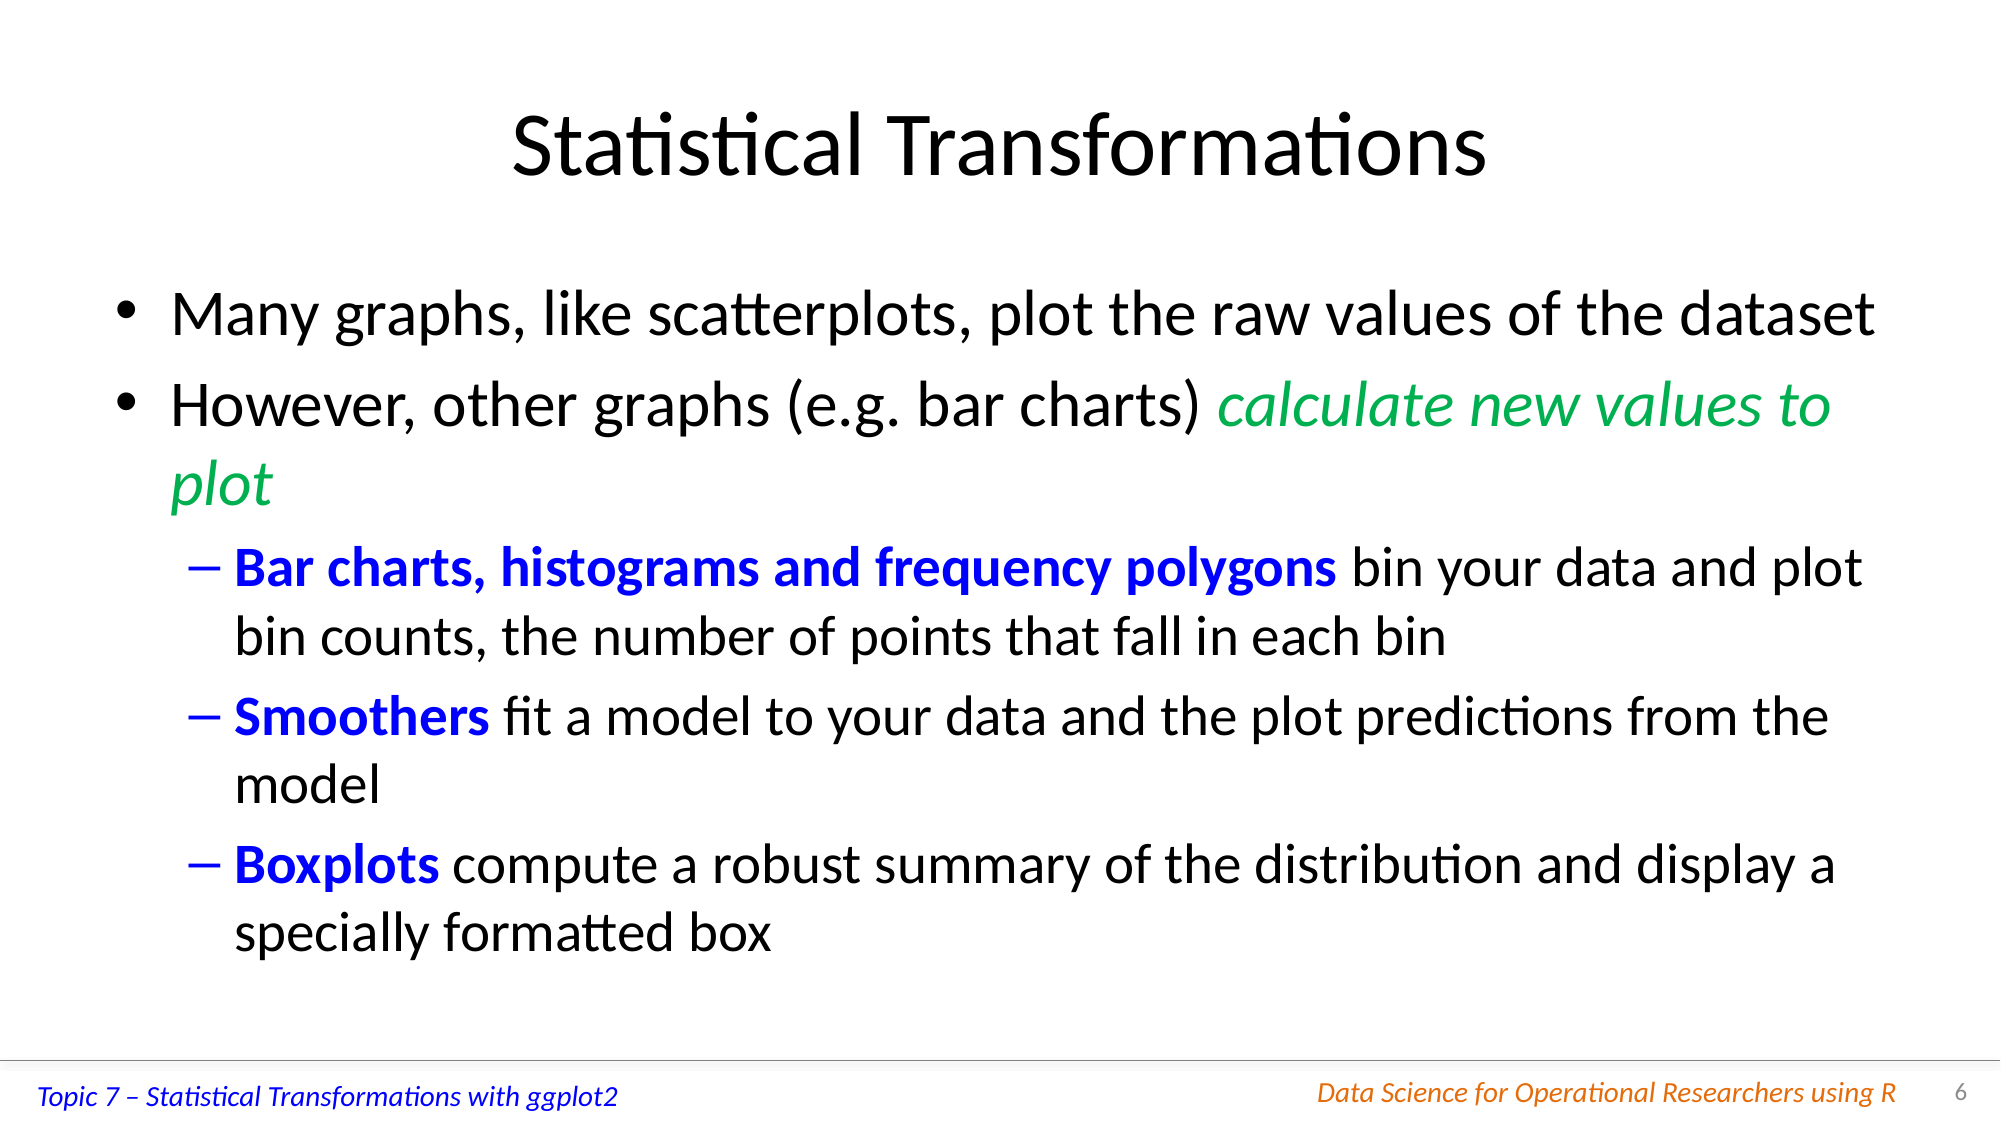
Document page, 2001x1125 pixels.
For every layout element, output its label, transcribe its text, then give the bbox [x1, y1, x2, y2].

title Statistical Transformations [99, 45, 1900, 233]
list Many graphs, like scatterplots, plot the raw values of the dataset However, other graphs (e.g. bar charts) calculate new values to plot Bar charts, histograms and frequency polygons bin your data and plot bin counts, the number of points that fall in each bin Smoothers fit a model to your data and the plot predictions from the model Boxplots compute a robust summary of the distribution and display a specially formatted box [99, 262, 1900, 1005]
slide_number 6 [1899, 1060, 1983, 1120]
